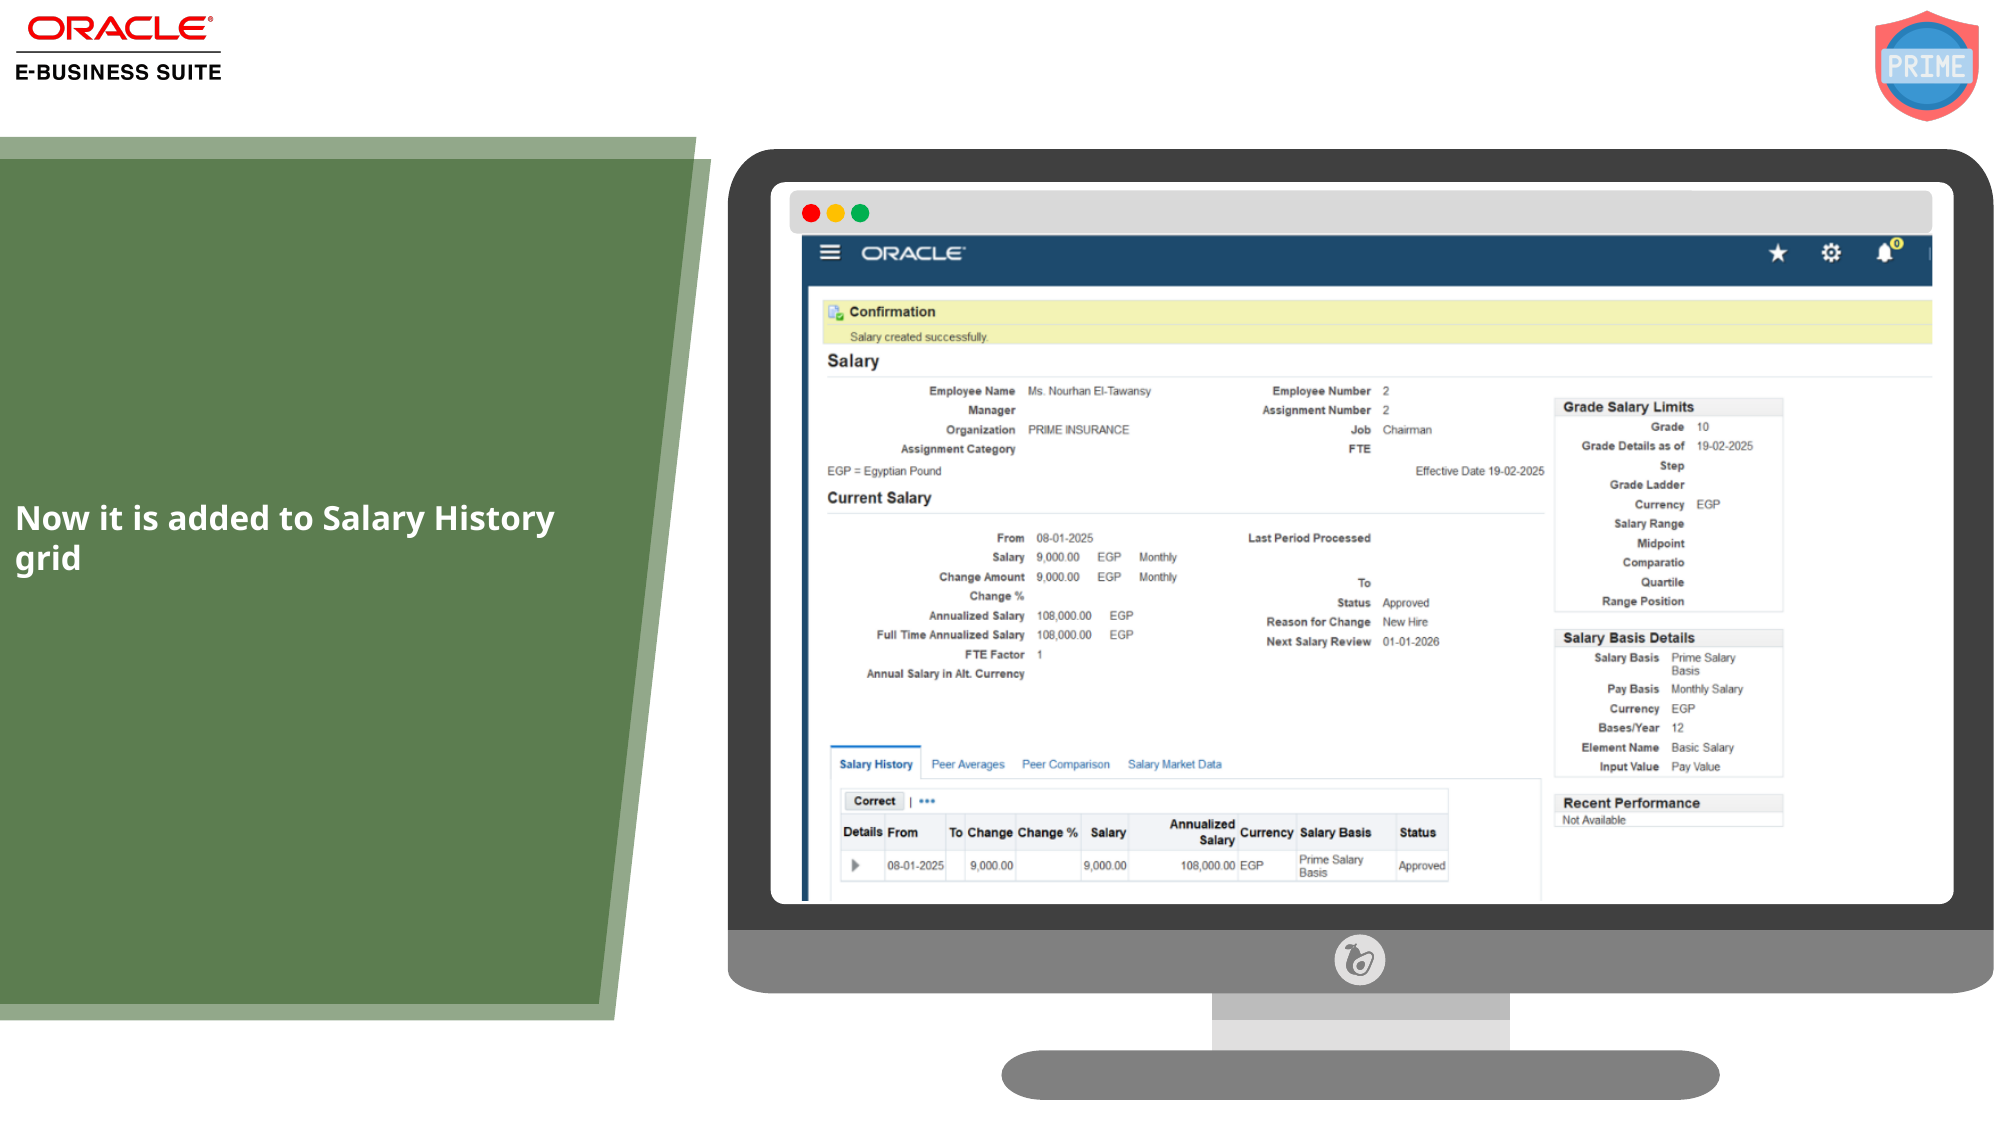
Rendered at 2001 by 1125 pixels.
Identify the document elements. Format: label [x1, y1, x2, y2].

picture [16, 15, 222, 81]
text_box [0, 136, 712, 1021]
picture [1868, 7, 1986, 125]
picture [801, 232, 1933, 902]
text_box [727, 148, 1995, 1101]
